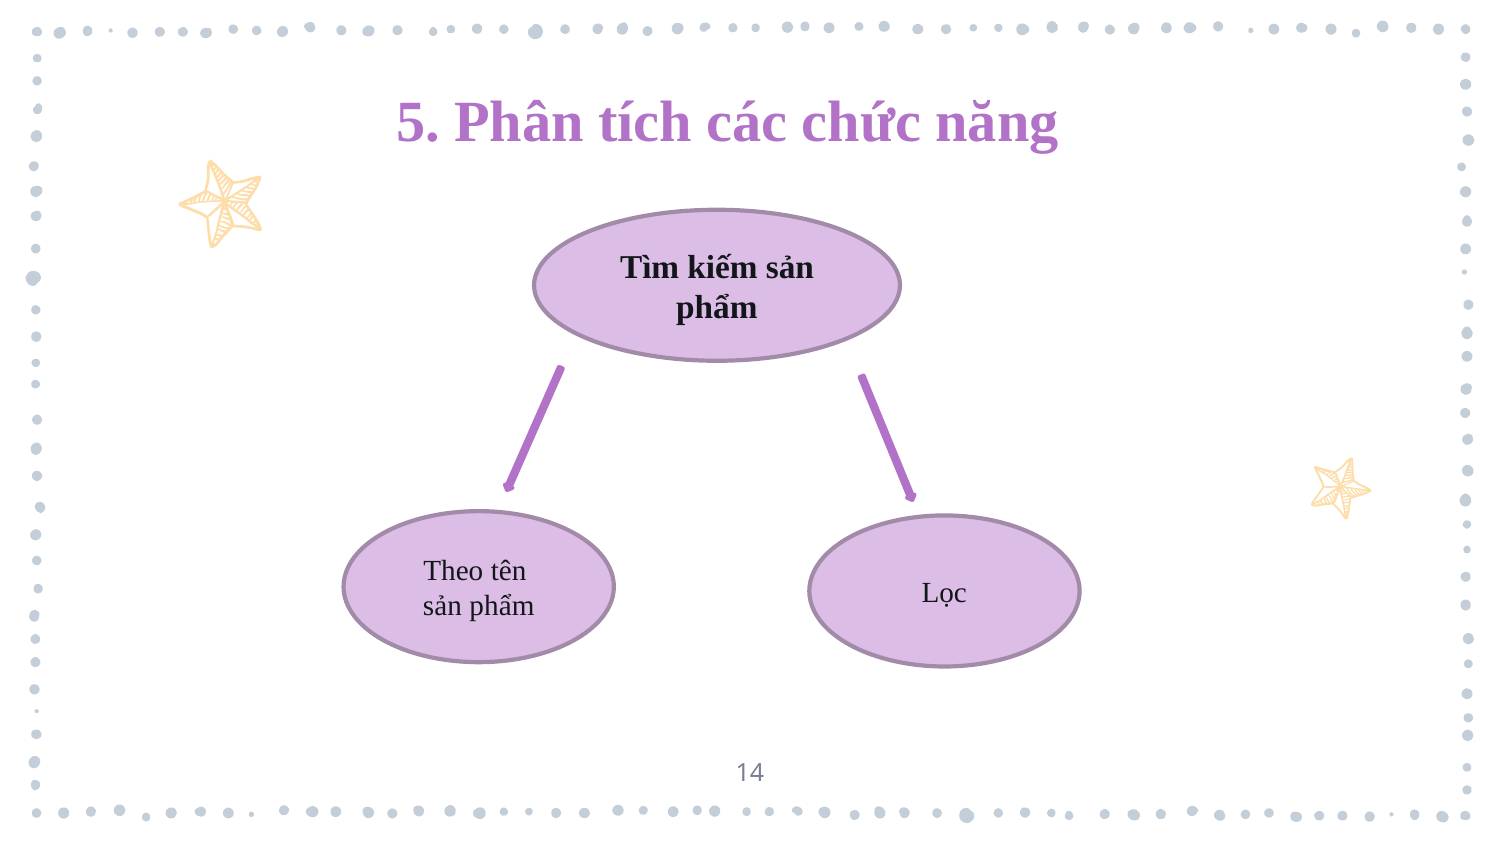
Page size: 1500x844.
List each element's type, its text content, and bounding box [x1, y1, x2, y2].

text_box [857, 373, 917, 502]
text_box [503, 365, 565, 492]
text_box 5. Phân tích các chức năng [115, 38, 1341, 169]
text_box Lọc [807, 513, 1082, 669]
slide_number 14 [0, 741, 1500, 807]
text_box Tìm kiếm sản phẩm [531, 207, 903, 363]
text_box [1311, 457, 1372, 520]
text_box Theo tên sản phẩm [341, 509, 616, 665]
text_box [178, 169, 262, 249]
